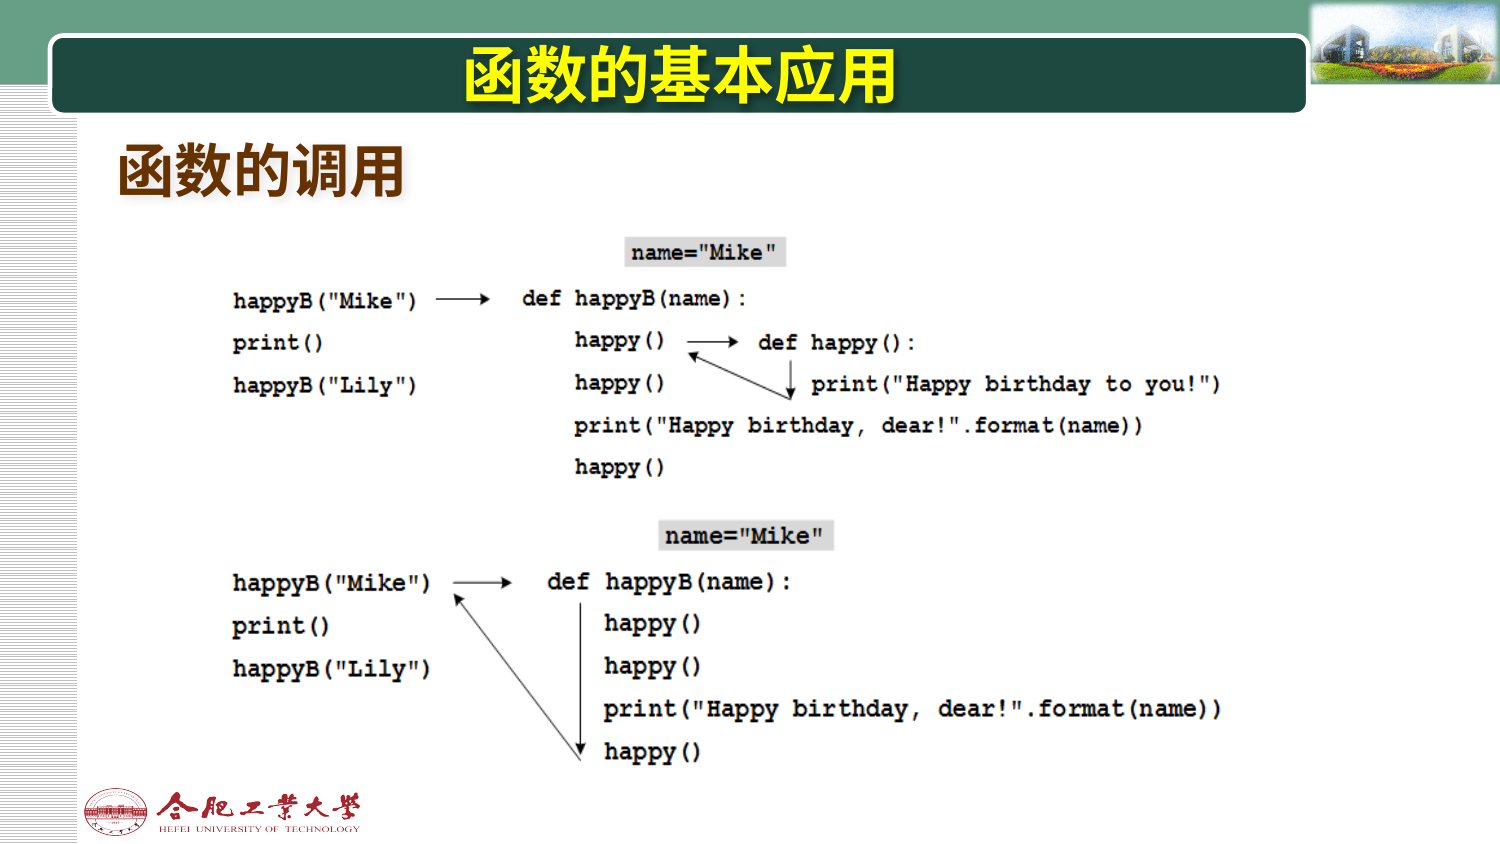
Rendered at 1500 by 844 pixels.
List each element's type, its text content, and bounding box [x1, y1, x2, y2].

picture [1313, 6, 1495, 79]
text_box 函数的调用 [102, 126, 424, 212]
picture [78, 785, 372, 841]
picture [220, 514, 1240, 781]
title 函数的基本应用 [75, 39, 1288, 109]
picture [218, 230, 1240, 497]
